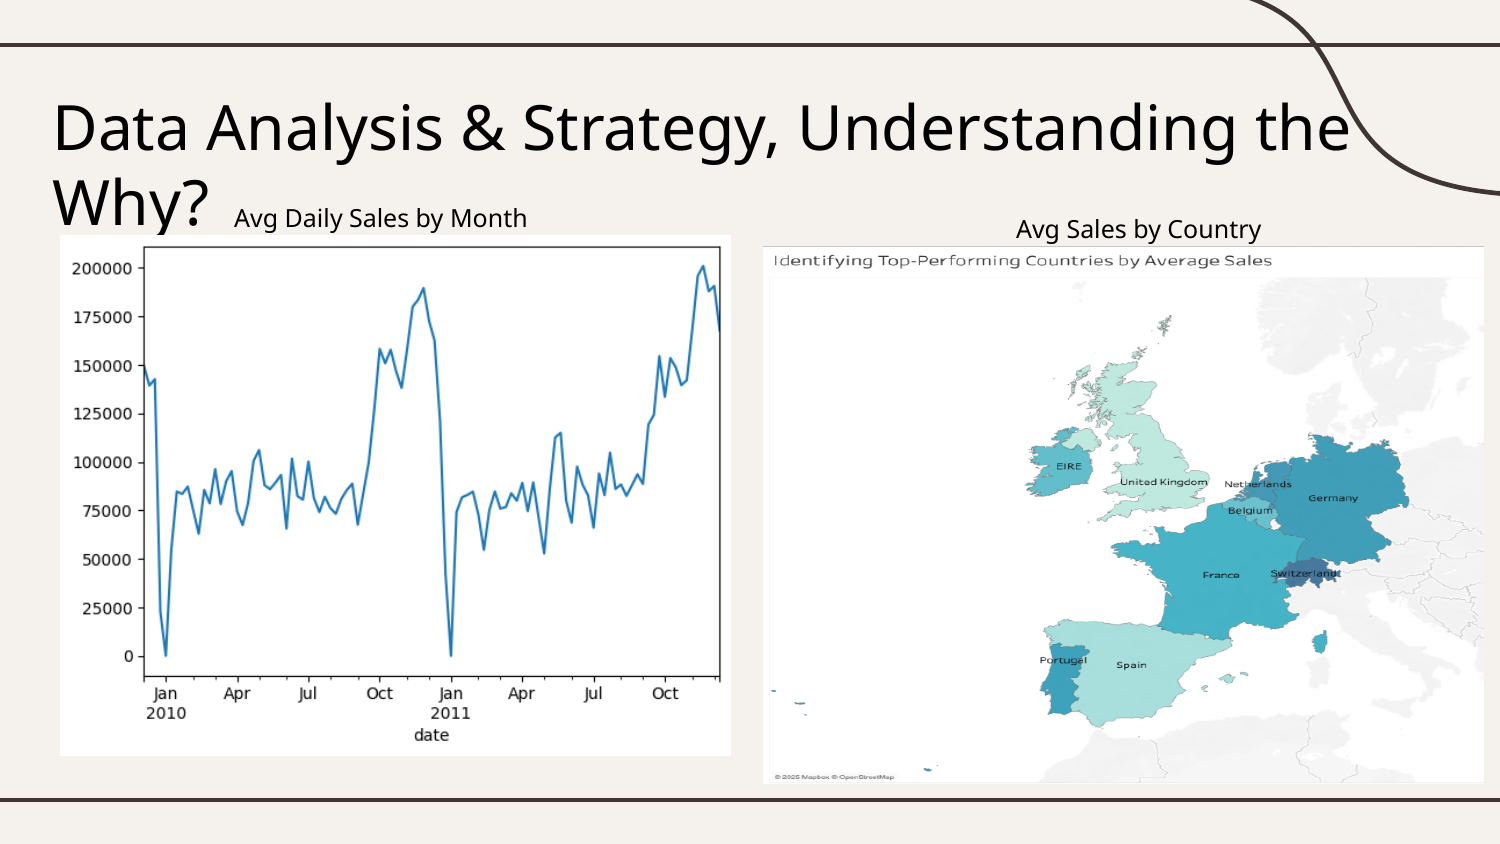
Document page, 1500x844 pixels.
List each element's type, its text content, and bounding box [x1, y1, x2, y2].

text_box Avg Daily Sales by Month [219, 187, 802, 225]
picture [763, 246, 1484, 785]
picture [60, 234, 731, 756]
text_box Avg Sales by Country [1001, 198, 1500, 236]
title Data Analysis & Strategy, Understanding the Why? [37, 72, 1371, 165]
